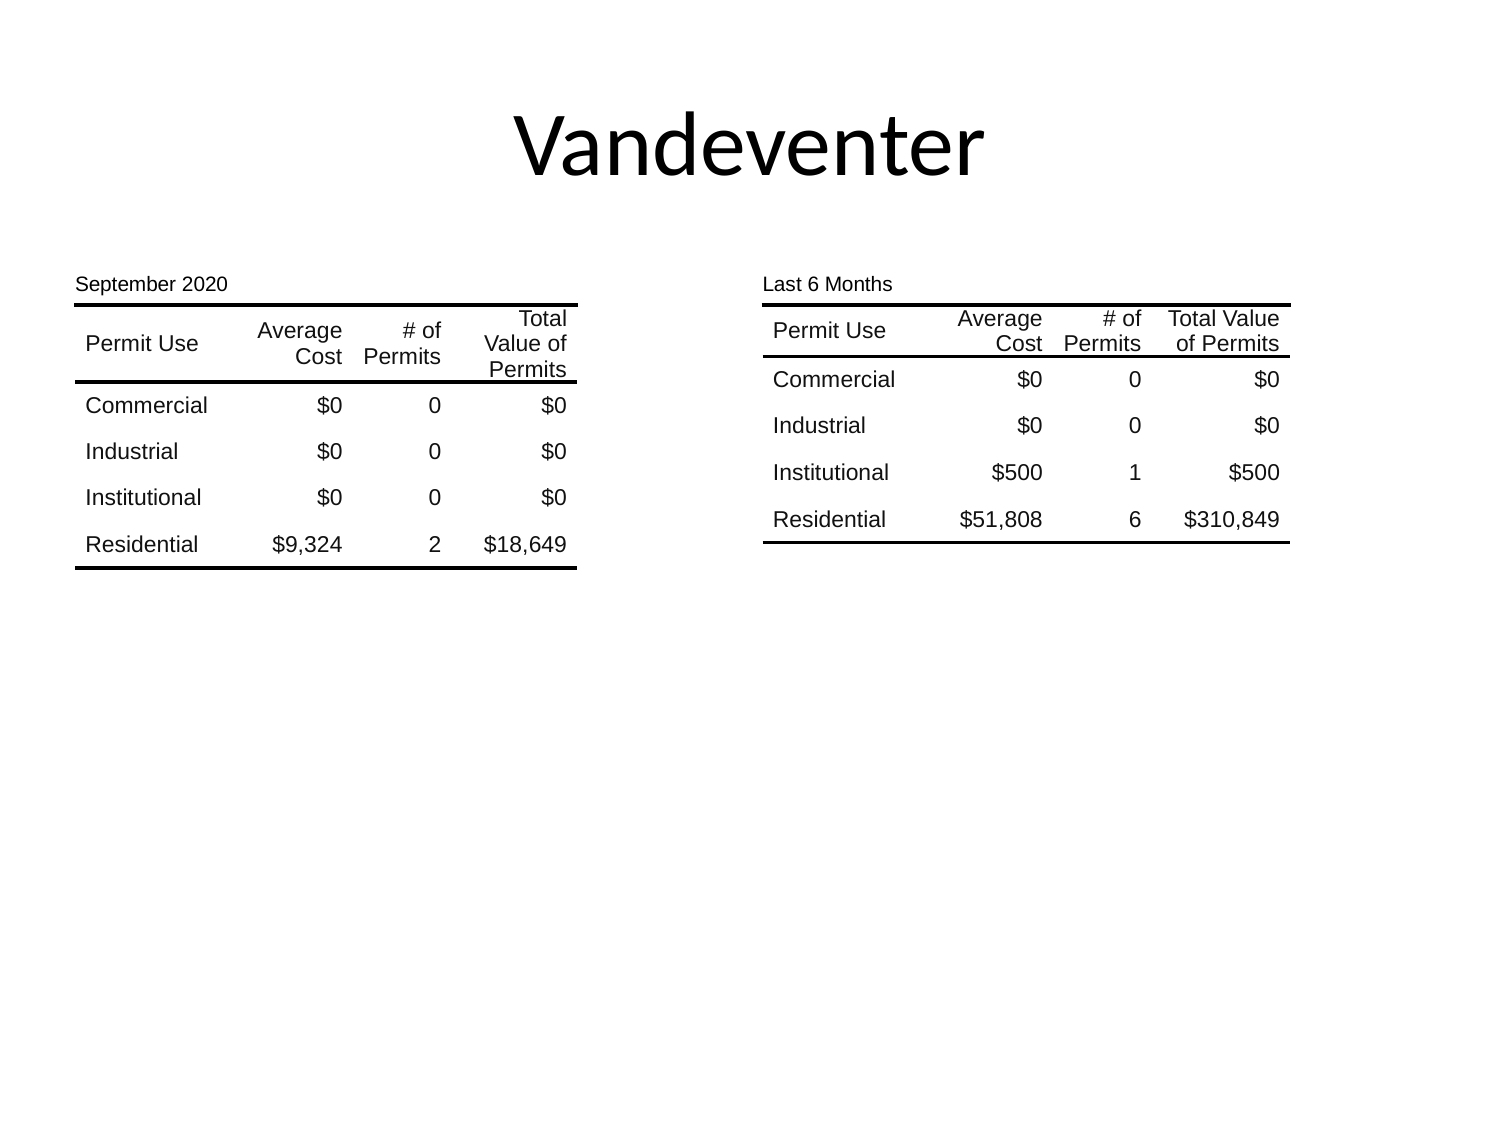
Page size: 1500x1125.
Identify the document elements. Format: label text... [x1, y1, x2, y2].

table_cell Total Value of Permits [1152, 307, 1290, 355]
table_cell $0 [240, 475, 353, 521]
table_cell $0 [928, 358, 1053, 403]
table_cell $9,324 [240, 521, 353, 566]
table_header September 2020 [76, 263, 576, 303]
table_cell Institutional [763, 449, 928, 495]
table_cell Industrial [75, 428, 240, 475]
table_cell $0 [1152, 358, 1290, 403]
table_cell 2 [353, 521, 452, 566]
table_cell $0 [452, 384, 577, 428]
table_cell $51,808 [928, 495, 1053, 541]
table_cell 6 [1053, 495, 1152, 541]
table_cell 1 [1053, 449, 1152, 495]
table_cell Average Cost [928, 307, 1053, 355]
table_cell $0 [452, 475, 577, 521]
table_cell $500 [928, 449, 1053, 495]
table_cell # of Permits [1053, 307, 1152, 355]
table_cell Industrial [763, 403, 928, 449]
table_cell $0 [928, 403, 1053, 449]
table_cell Permit Use [75, 307, 240, 380]
table_cell Institutional [75, 475, 240, 521]
table_cell $0 [452, 428, 577, 475]
table_cell Commercial [75, 384, 240, 428]
table_cell $500 [1152, 449, 1290, 495]
table_cell Average Cost [240, 307, 353, 380]
table_cell 0 [353, 475, 452, 521]
table_cell 0 [1053, 403, 1152, 449]
table_cell Total Value of Permits [452, 307, 577, 380]
table_cell $18,649 [452, 521, 577, 566]
table_cell Residential [75, 521, 240, 566]
table_cell 0 [353, 428, 452, 475]
table_cell 0 [1053, 358, 1152, 403]
table_cell 0 [353, 384, 452, 428]
table_cell Commercial [763, 358, 928, 403]
table_cell $0 [240, 428, 353, 475]
table_cell Permit Use [763, 307, 928, 355]
table_cell $310,849 [1152, 495, 1290, 541]
table_cell Residential [763, 495, 928, 541]
table_cell # of Permits [353, 307, 452, 380]
title Vandeventer [75, 45, 1425, 233]
table_cell $0 [240, 384, 353, 428]
table_cell $0 [1152, 403, 1290, 449]
table_header Last 6 Months [763, 263, 1289, 303]
